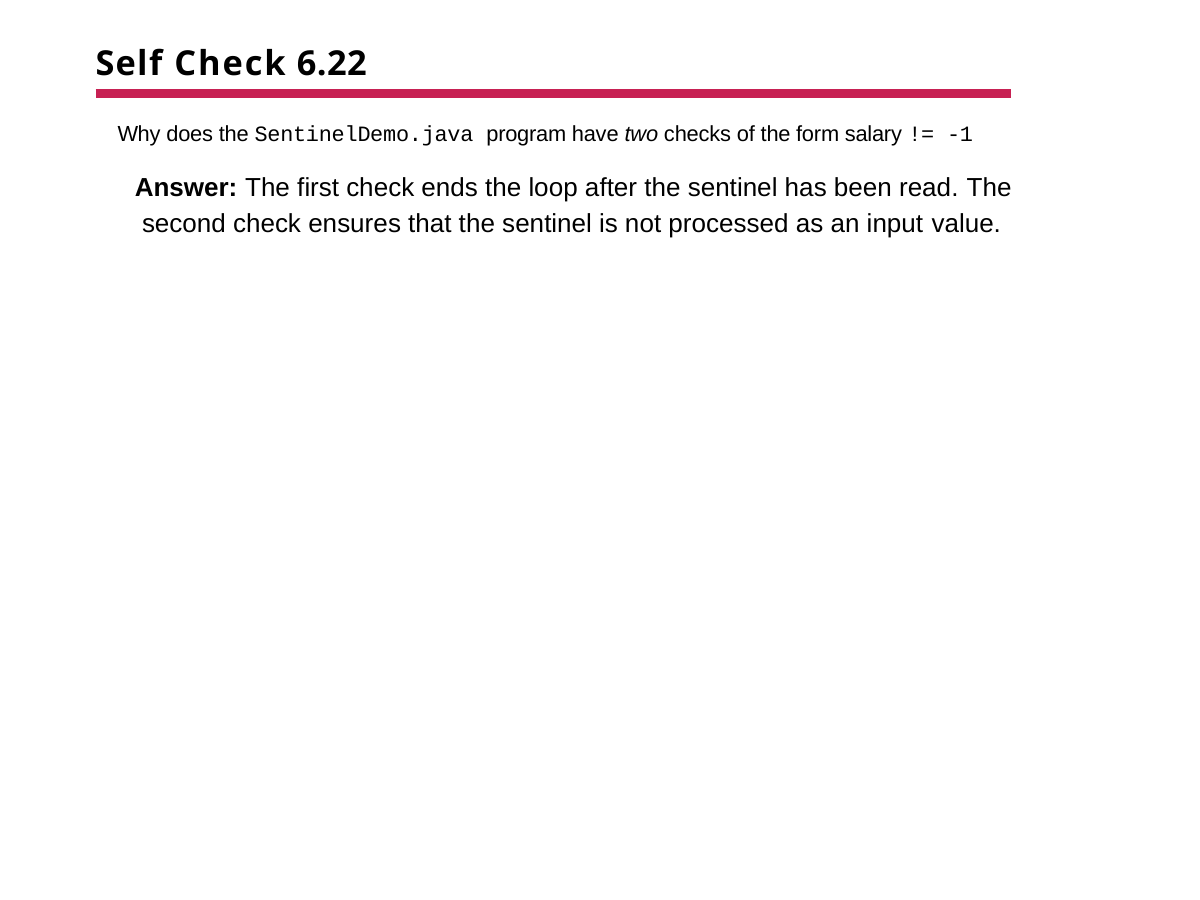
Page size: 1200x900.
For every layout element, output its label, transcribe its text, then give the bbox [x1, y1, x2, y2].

title Self Check 6.22 [93, 40, 1107, 192]
text_box Why does the SentinelDemo.java program have two checks of the form salary != -1 Answer: The first check ends the loop after the sentinel has been read. The second check ensures that the sentinel is not processed as an input value. [115, 119, 1015, 238]
